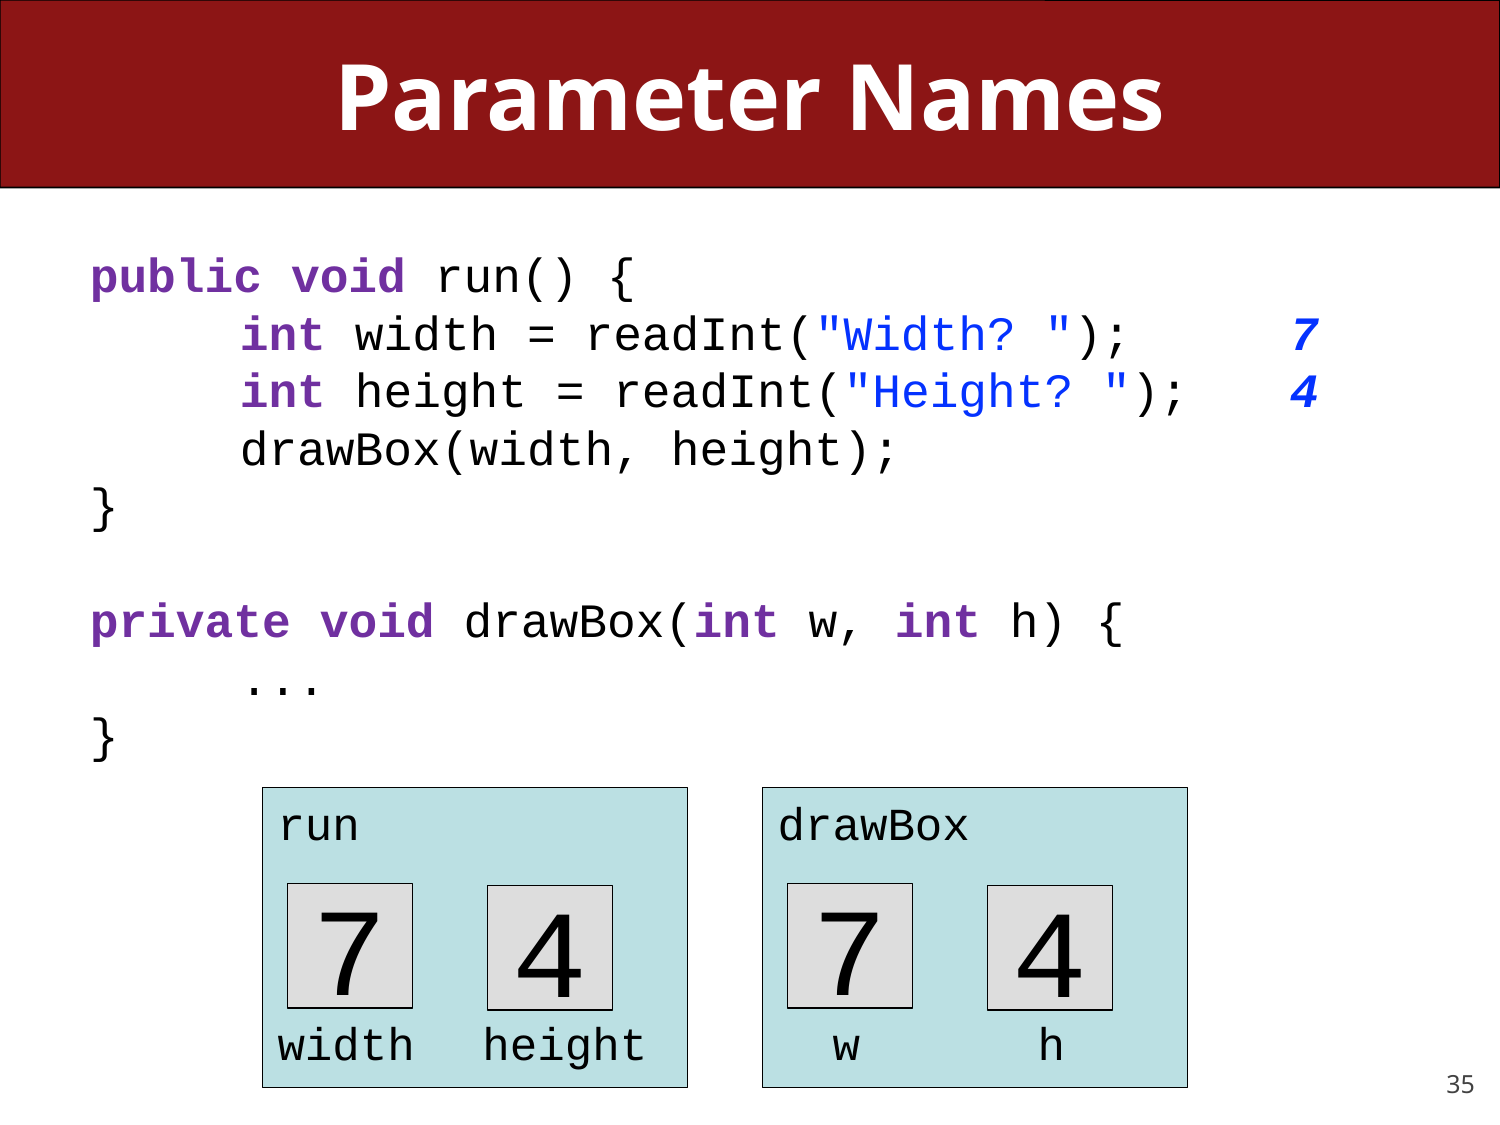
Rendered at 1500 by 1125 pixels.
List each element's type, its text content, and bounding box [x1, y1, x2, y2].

text_box 7 [287, 883, 413, 1009]
text_box 4 [987, 885, 1113, 1011]
text_box drawBox w h [762, 787, 1188, 1088]
text_box 7 [787, 883, 913, 1009]
text_box 4 [487, 885, 613, 1011]
title Parameter Names [75, 0, 1425, 188]
text_box public void run() { int width = readInt("Width? "); 7 int height = readInt("Height? "); 4 drawBox(width, height); } private void drawBox(int w, int h) { ... } [74, 237, 1425, 827]
text_box run width height [262, 787, 688, 1088]
